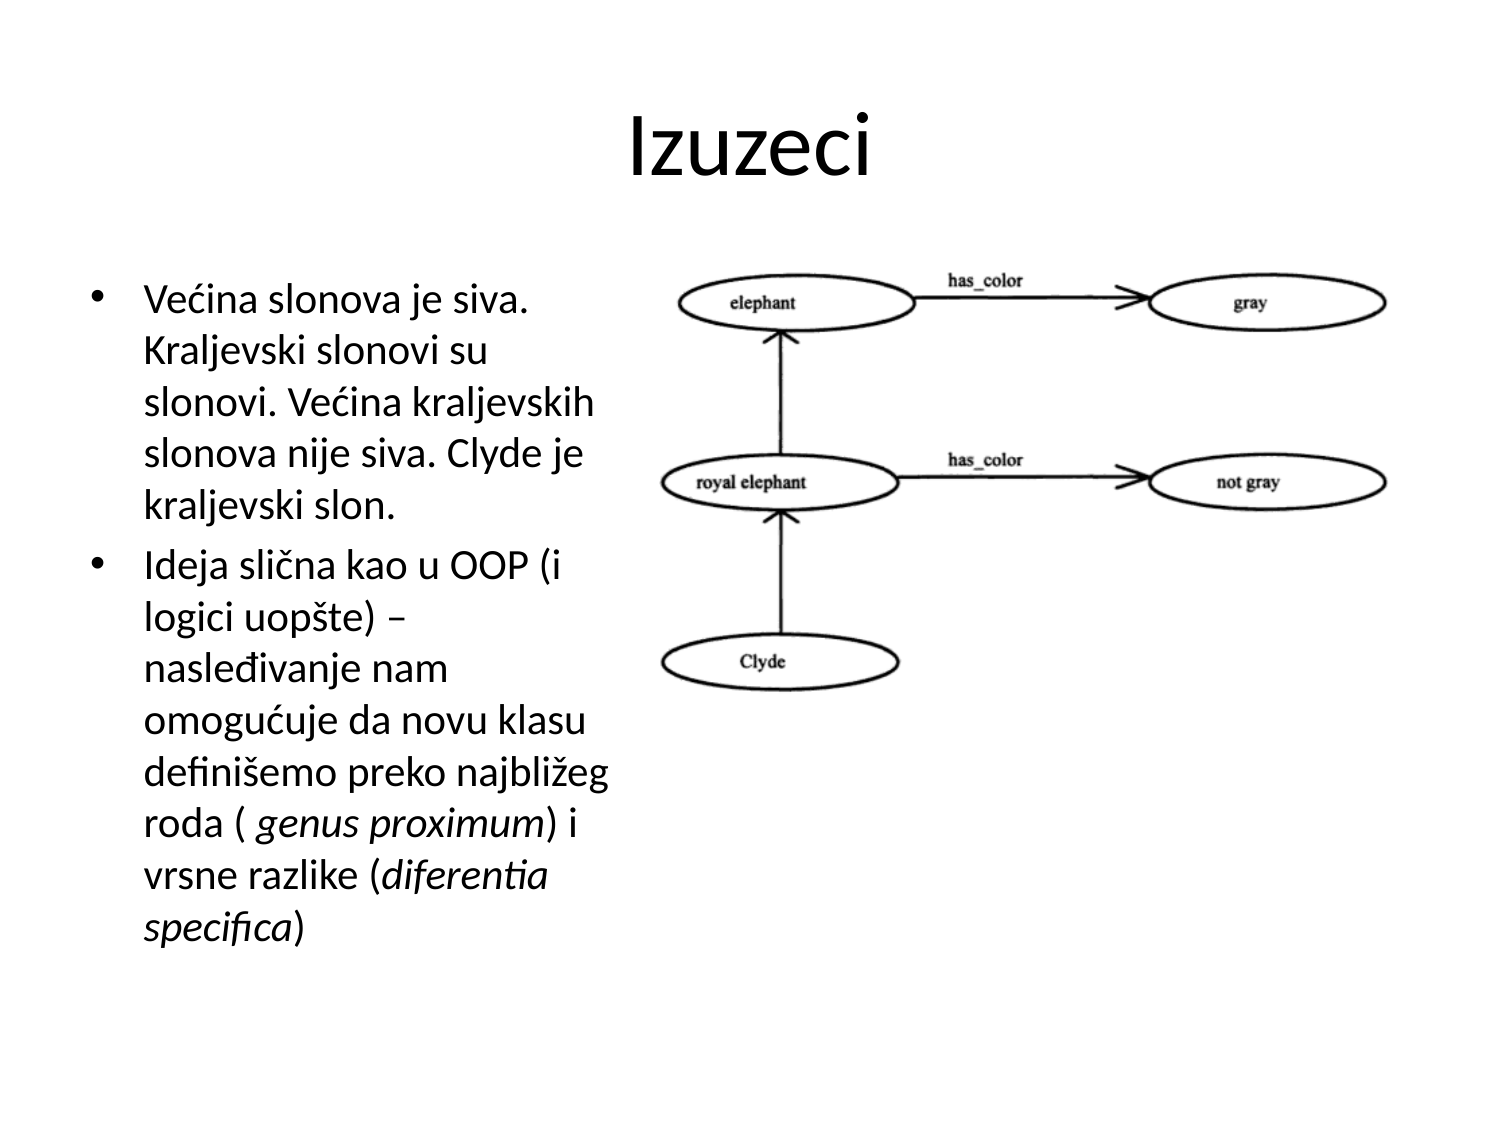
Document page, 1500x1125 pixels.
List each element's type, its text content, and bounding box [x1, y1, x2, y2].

title Izuzeci [75, 45, 1425, 233]
picture [649, 262, 1405, 701]
list Većina slonova je siva. Kraljevski slonovi su slonovi. Većina kraljevskih slonova nije siva. Clyde je kraljevski slon. Ideja slična kao u OOP (i logici uopšte) – nasleđivanje nam omogućuje da novu klasu definišemo preko najbližeg roda ( genus proximum) i vrsne razlike (diferentia specifica) [75, 262, 625, 1005]
